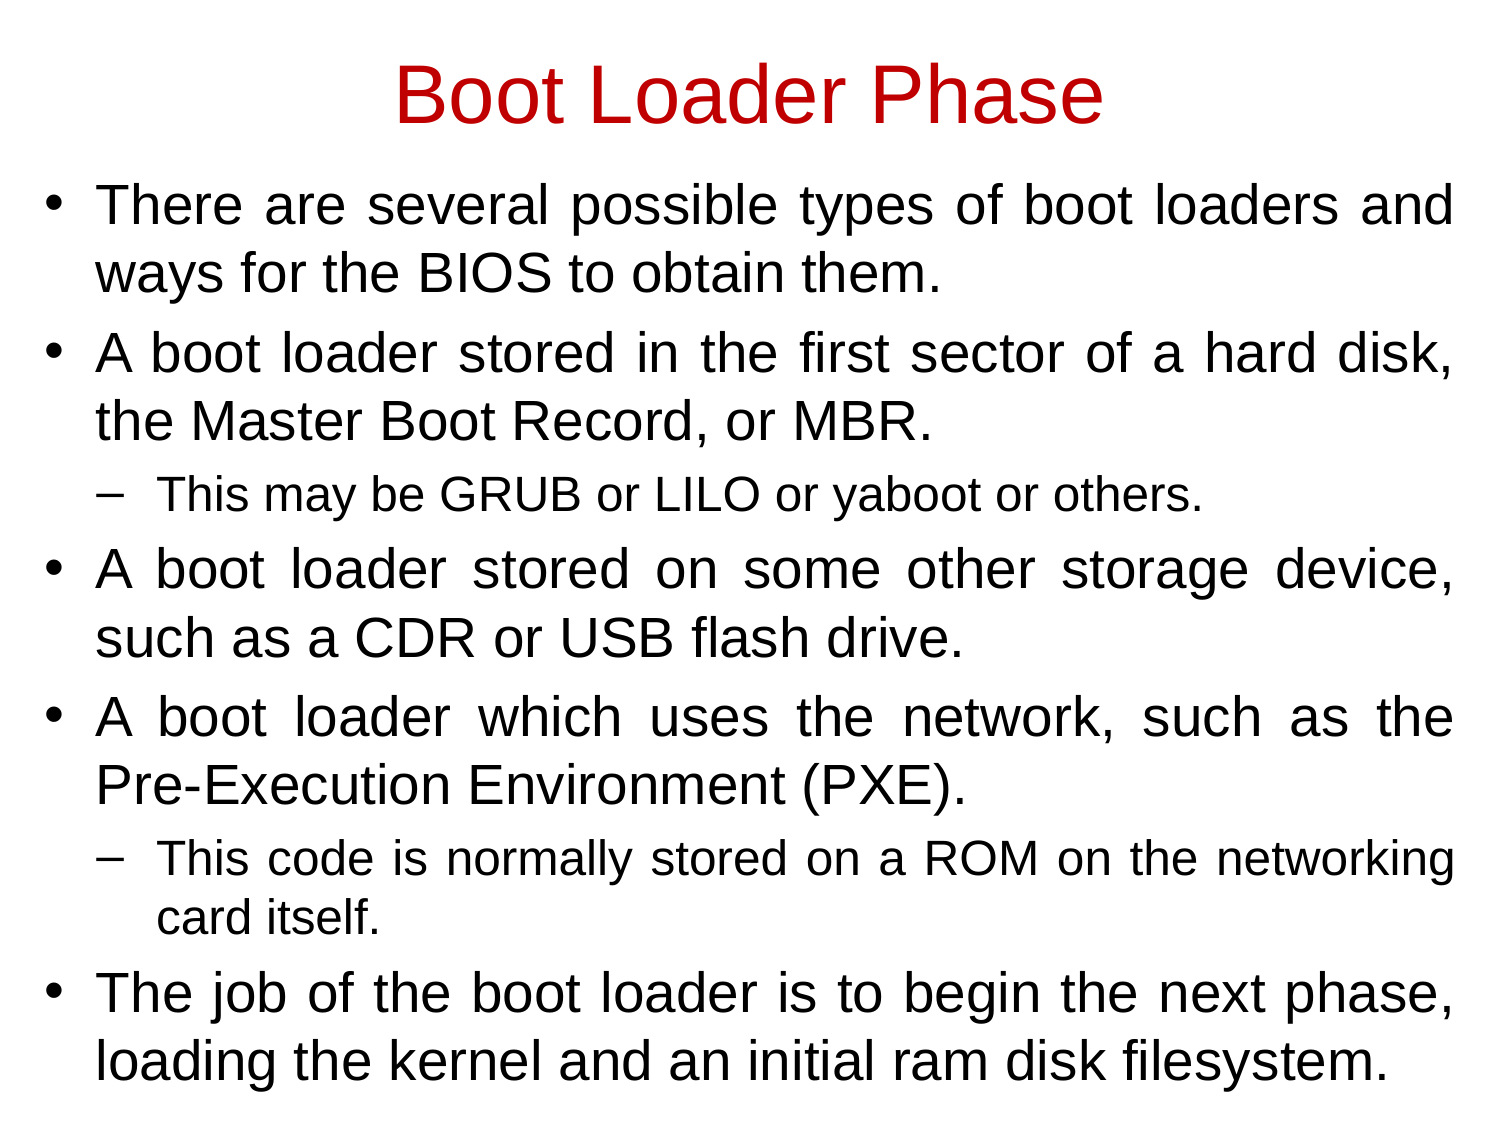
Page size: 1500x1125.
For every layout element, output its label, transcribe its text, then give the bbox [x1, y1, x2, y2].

text_box There are several possible types of boot loaders and ways for the BIOS to obtain them. A boot loader stored in the first sector of a hard disk, the Master Boot Record, or MBR. This may be GRUB or LILO or yaboot or others. A boot loader stored on some other storage device, such as a CDR or USB flash drive. A boot loader which uses the network, such as the Pre-Execution Environment (PXE). This code is normally stored on a ROM on the networking card itself. The job of the boot loader is to begin the next phase, loading the kernel and an initial ram disk filesystem. [29, 160, 1471, 1106]
text_box Boot Loader Phase [75, 19, 1425, 160]
